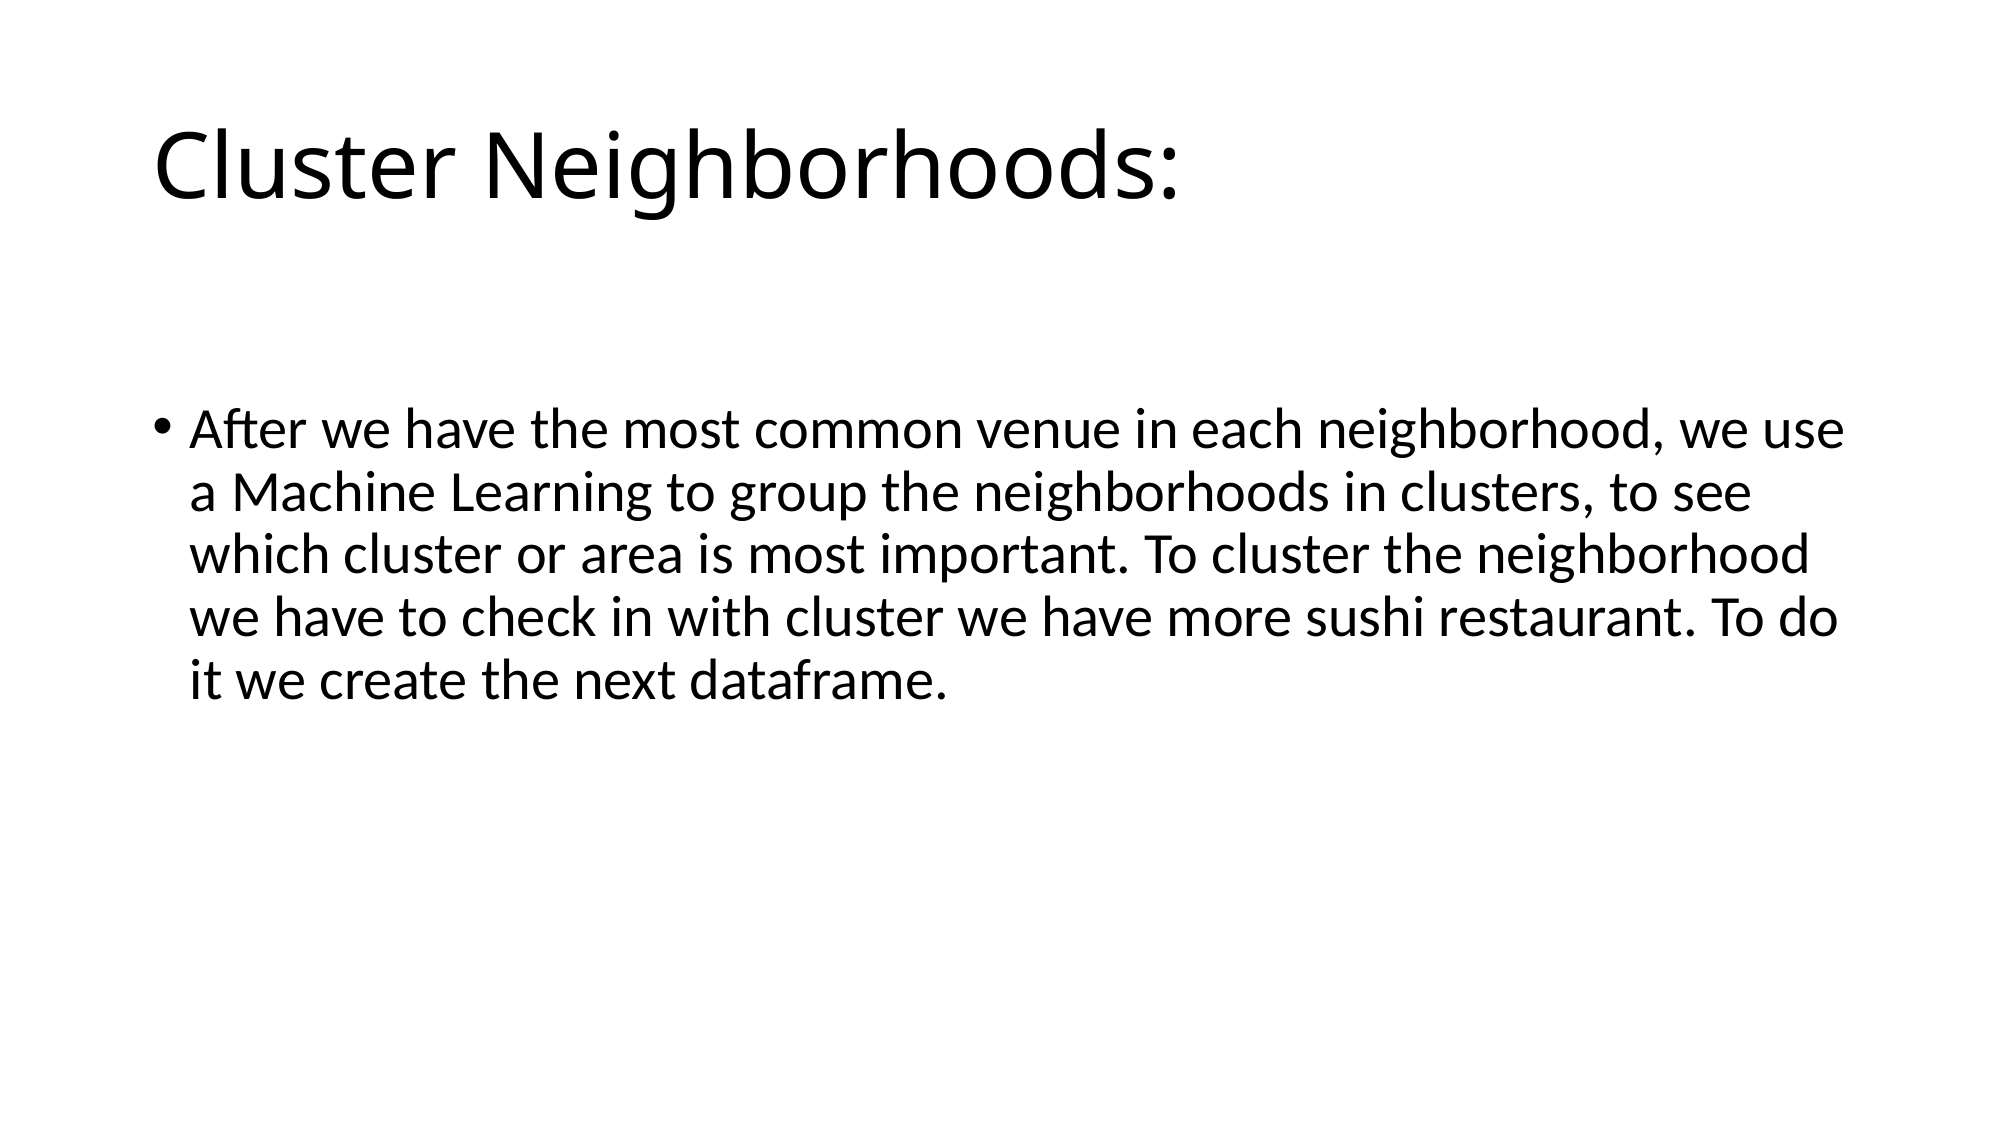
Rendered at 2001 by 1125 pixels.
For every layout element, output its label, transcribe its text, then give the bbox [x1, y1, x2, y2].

title Cluster Neighborhoods: [137, 59, 1863, 278]
list After we have the most common venue in each neighborhood, we use a Machine Learning to group the neighborhoods in clusters, to see which cluster or area is most important. To cluster the neighborhood we have to check in with cluster we have more sushi restaurant. To do it we create the next dataframe. [137, 299, 1863, 1014]
